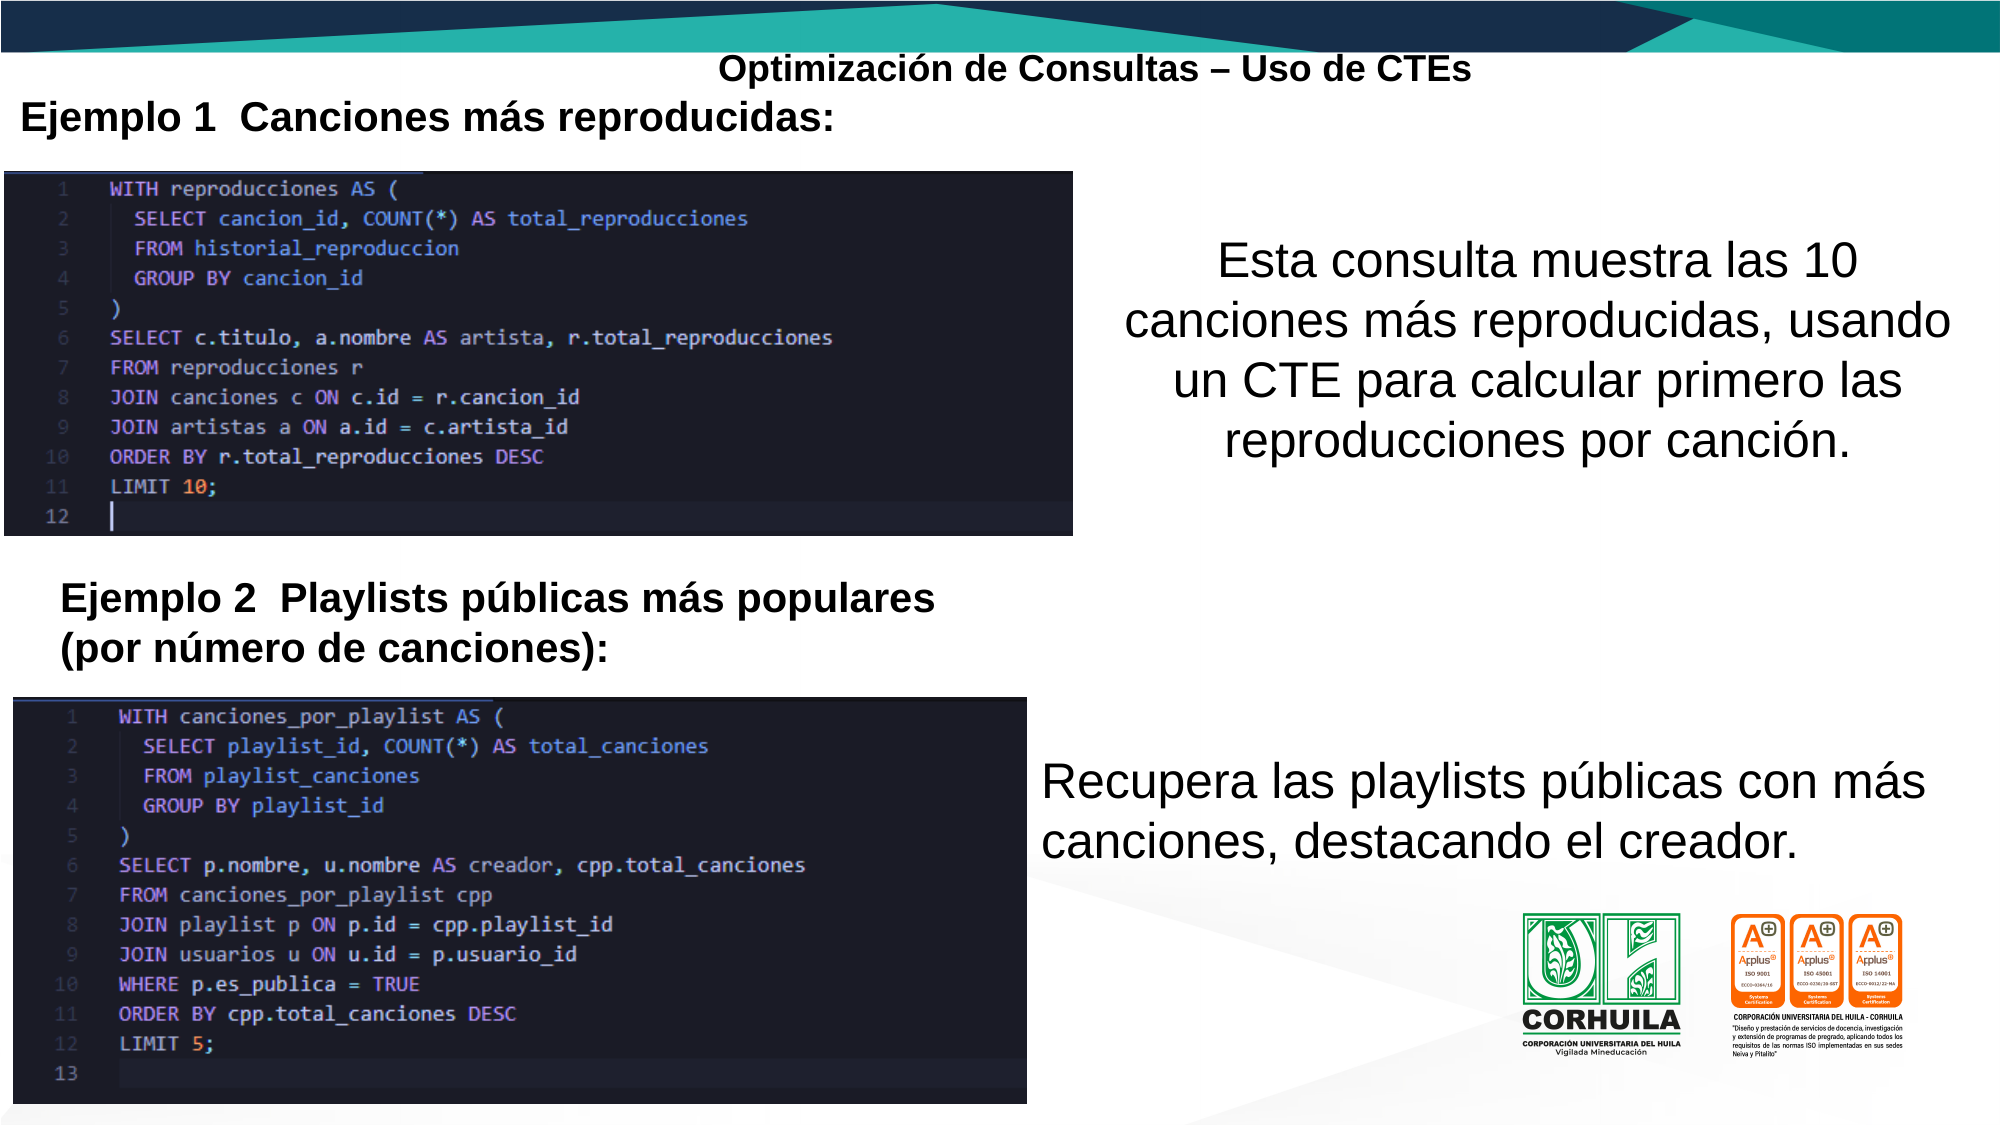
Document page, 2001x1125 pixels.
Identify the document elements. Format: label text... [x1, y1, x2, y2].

text_box Esta consulta muestra las 10 canciones más reproducidas, usando un CTE para calcular primero las reproducciones por canción. [1094, 219, 1982, 475]
text_box Ejemplo 2 Playlists públicas más populares (por número de canciones): [45, 563, 995, 696]
picture [0, 0, 2000, 1125]
text_box Recupera las playlists públicas con más canciones, destacando el creador. [1032, 741, 2001, 876]
text_box Optimización de Consultas – Uso de CTEs Ejemplo 1 Canciones más reproducidas: [4, 36, 2001, 217]
